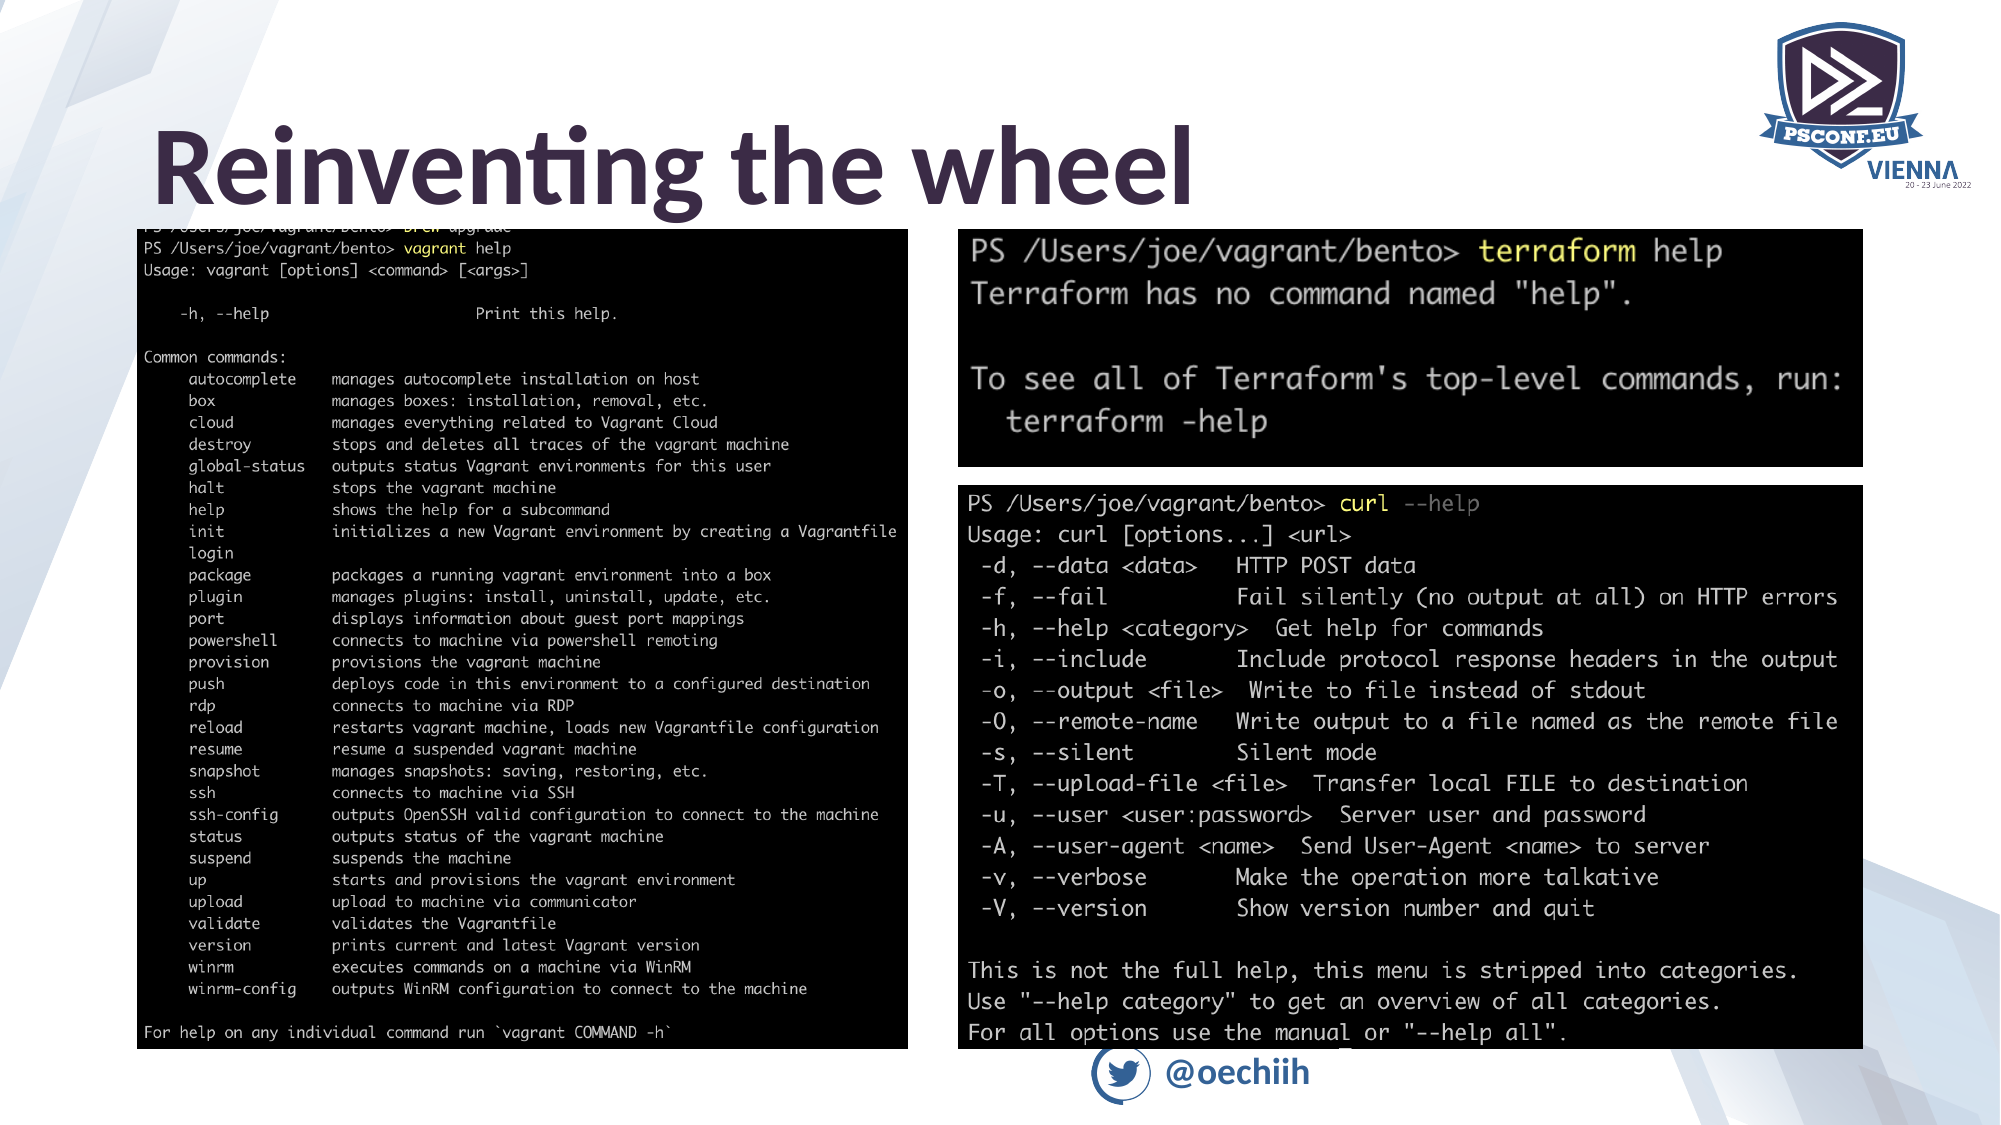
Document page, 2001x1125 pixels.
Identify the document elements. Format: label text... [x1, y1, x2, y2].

title Reinventing the wheel [137, 59, 1735, 278]
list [137, 229, 908, 1049]
picture [0, 0, 2000, 1125]
